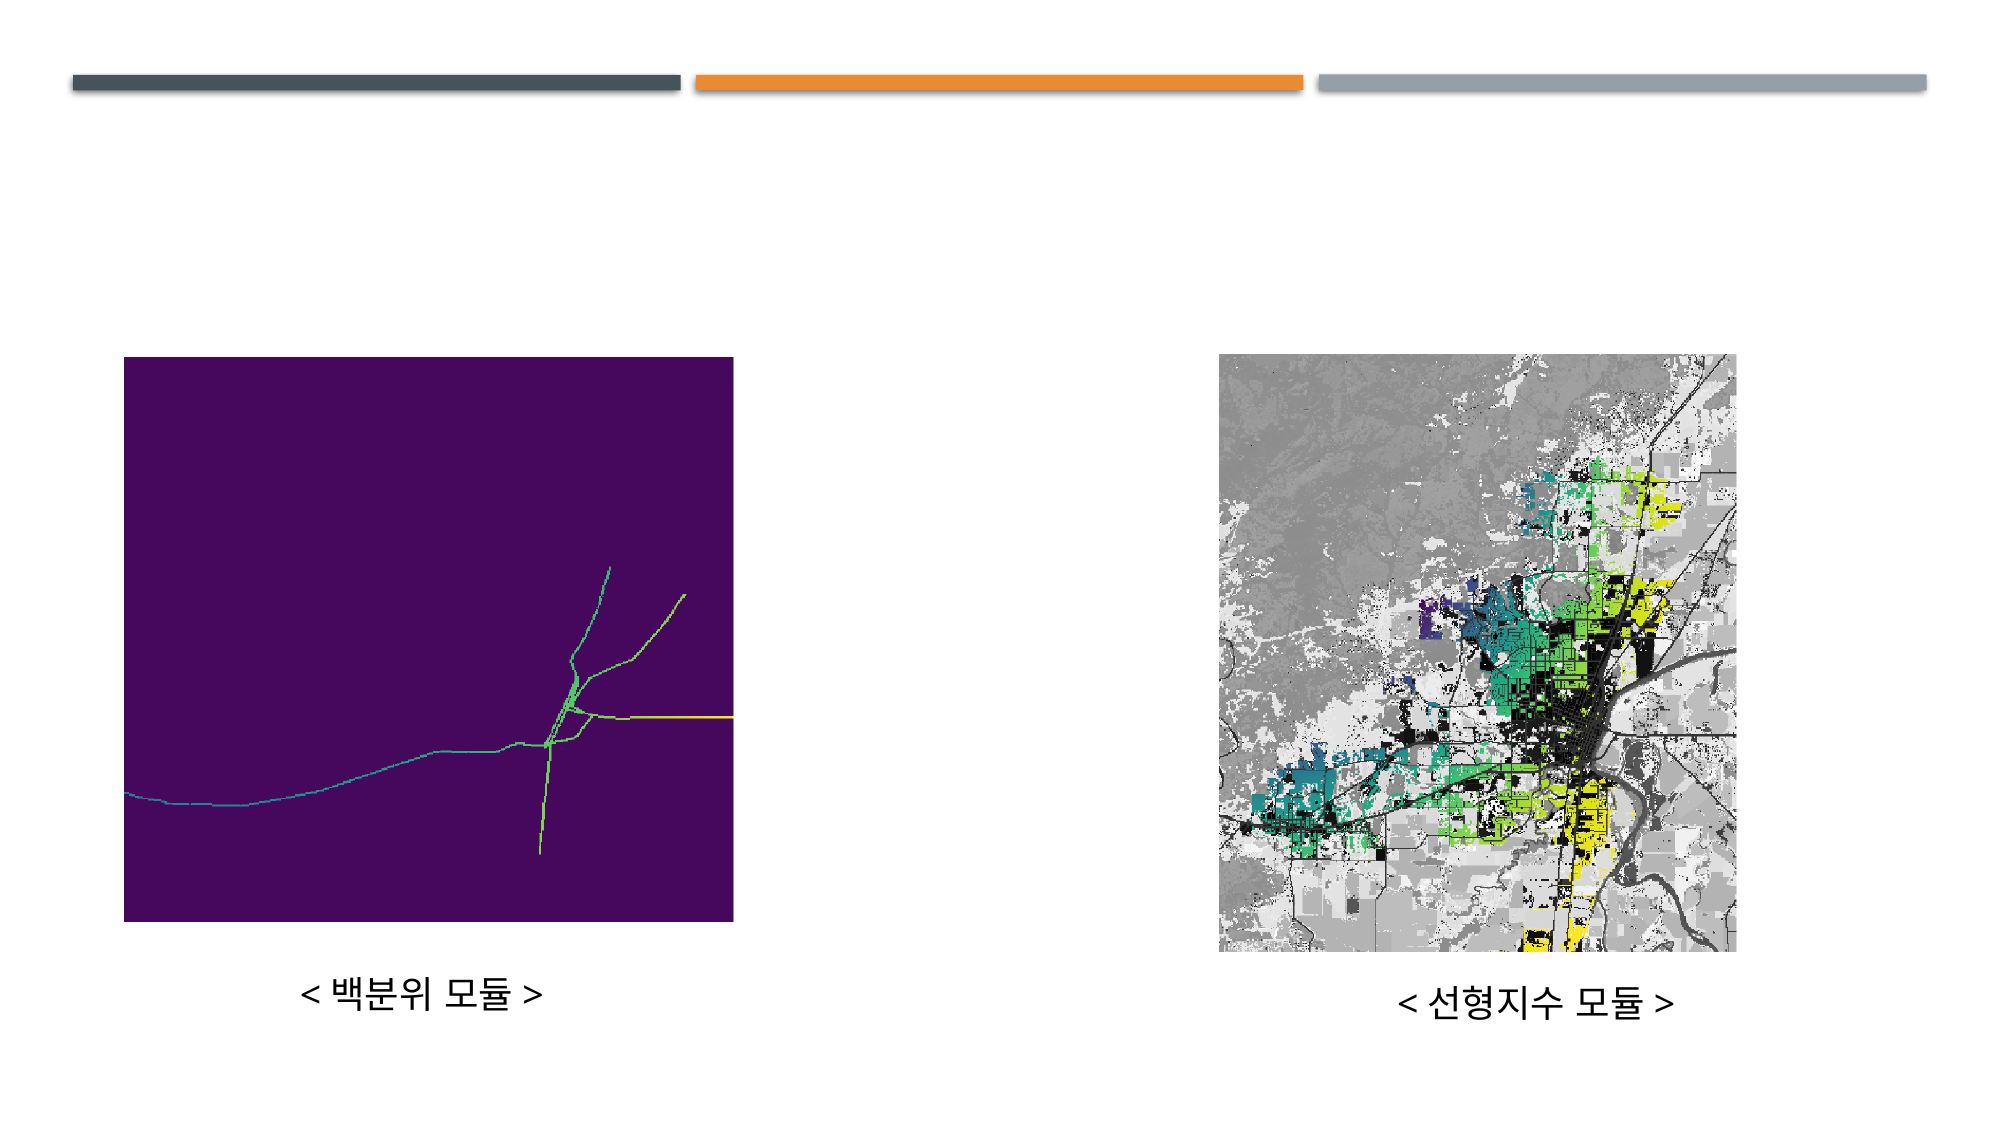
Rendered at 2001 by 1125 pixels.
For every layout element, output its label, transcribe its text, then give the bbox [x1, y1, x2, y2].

text_box <백분위 모듈> [285, 963, 715, 1024]
picture [1047, 331, 1924, 974]
text_box <선형지수 모듈> [1382, 984, 1812, 1033]
picture [124, 353, 740, 925]
